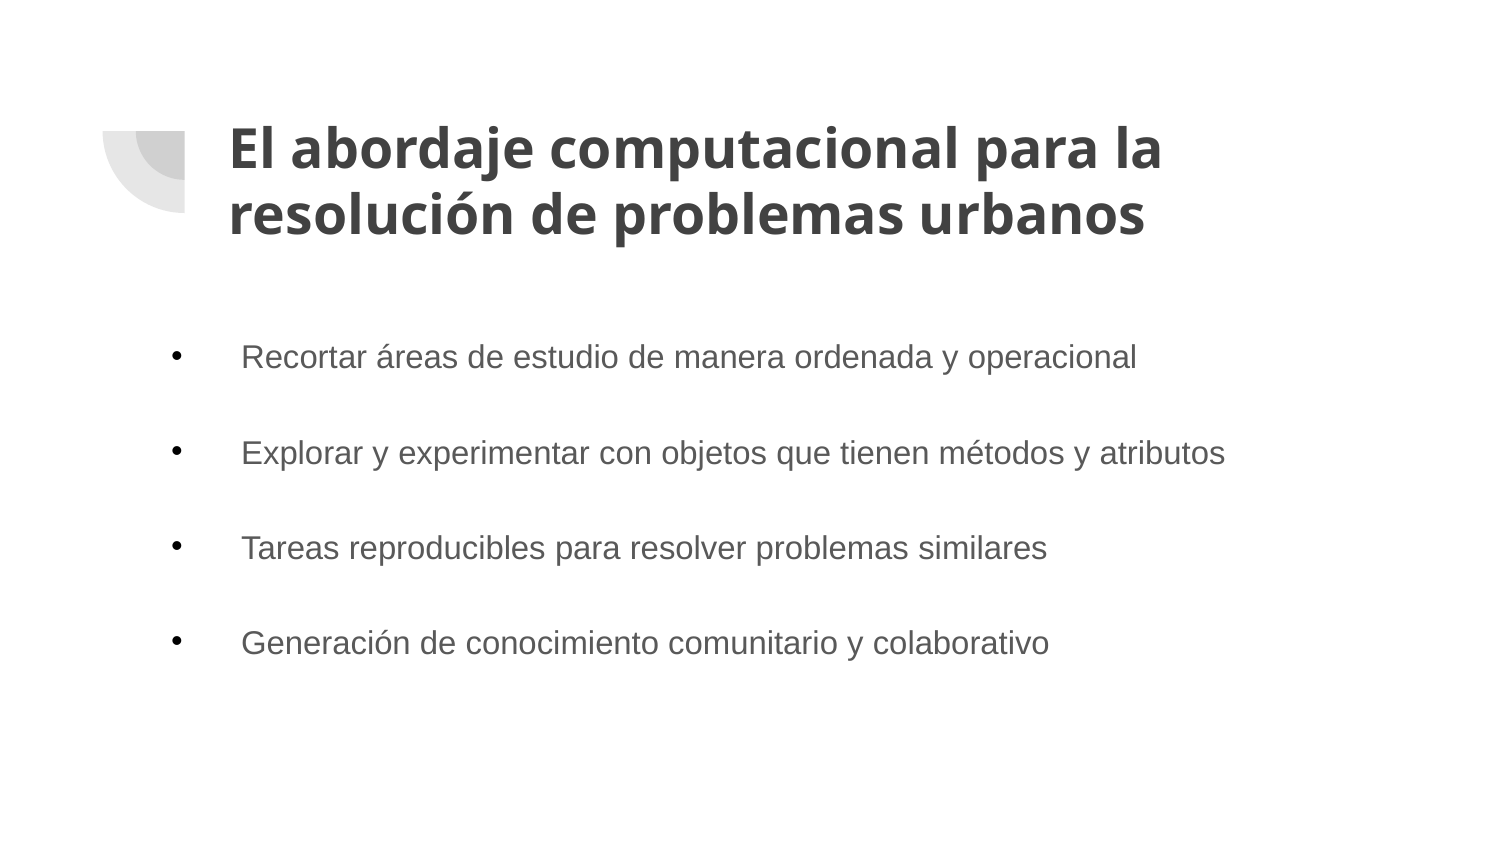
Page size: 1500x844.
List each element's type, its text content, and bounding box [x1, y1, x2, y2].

list Recortar áreas de estudio de manera ordenada y operacional Explorar y experimentar con objetos que tienen métodos y atributos Tareas reproducibles para resolver problemas similares Generación de conocimiento comunitario y colaborativo [148, 262, 1303, 680]
title El abordaje computacional para la resolución de problemas urbanos [213, 98, 1368, 263]
